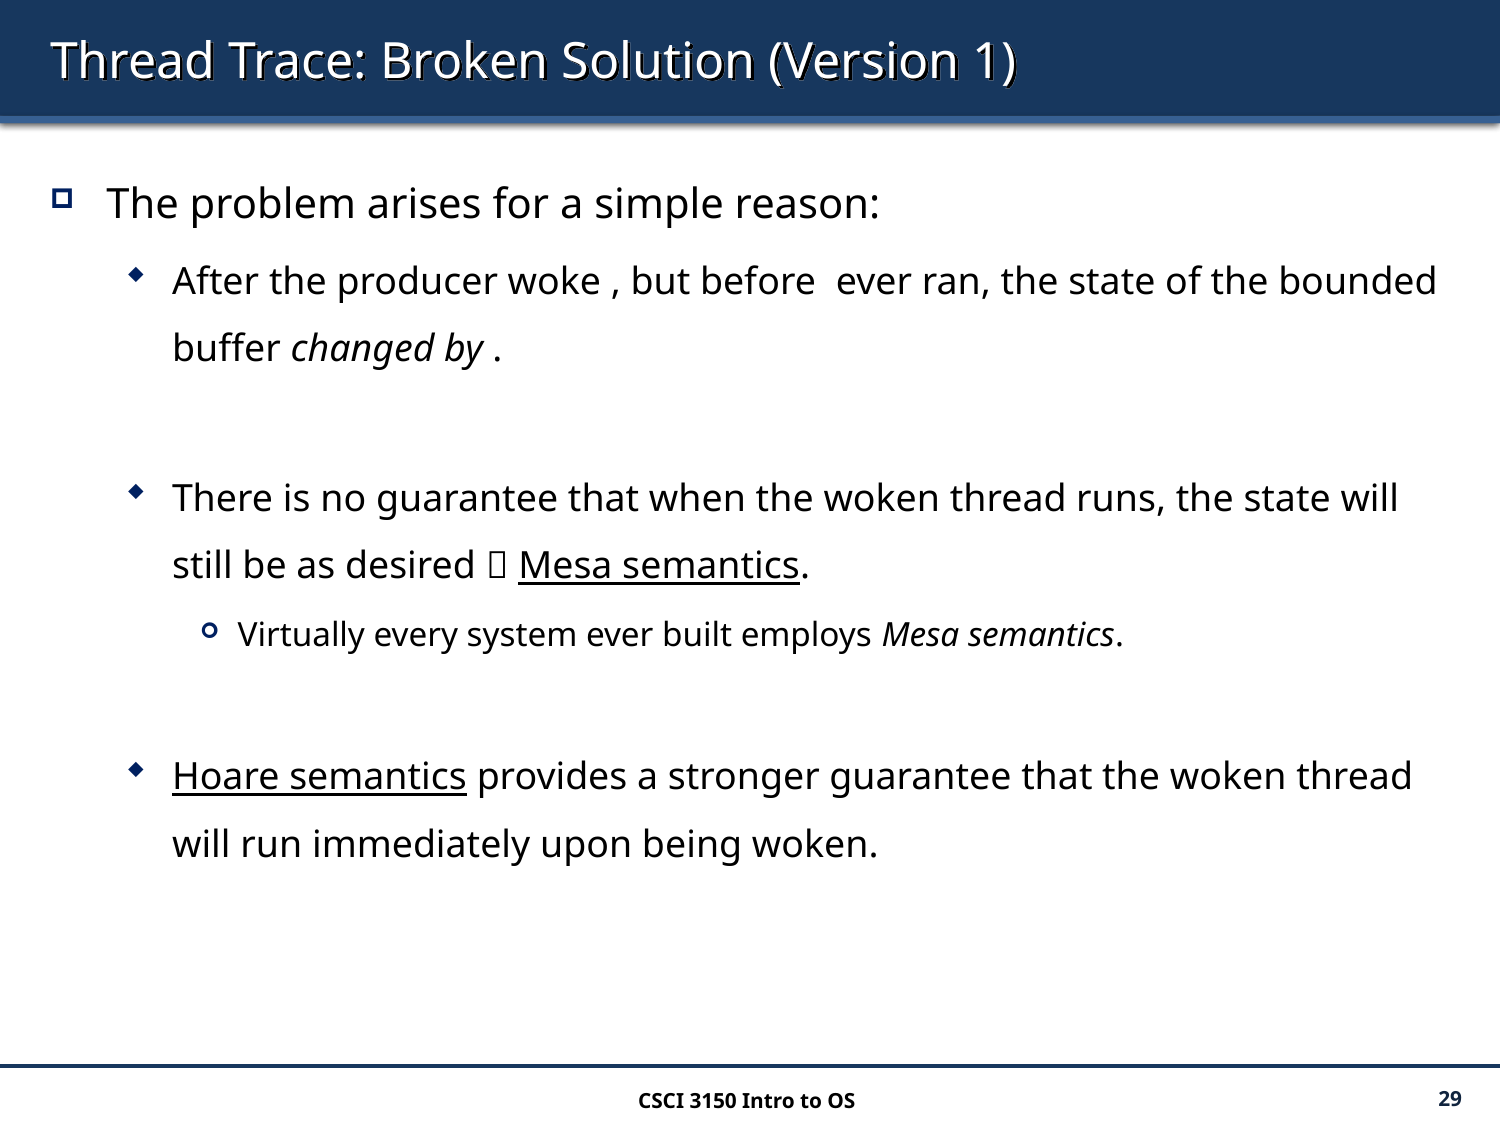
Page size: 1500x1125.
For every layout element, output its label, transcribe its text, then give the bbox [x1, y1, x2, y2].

title Thread Trace: Broken Solution (Version 1) [34, 10, 1477, 107]
footer CSCI 3150 Intro to OS [497, 1079, 997, 1117]
slide_number 29 [1306, 1081, 1483, 1118]
